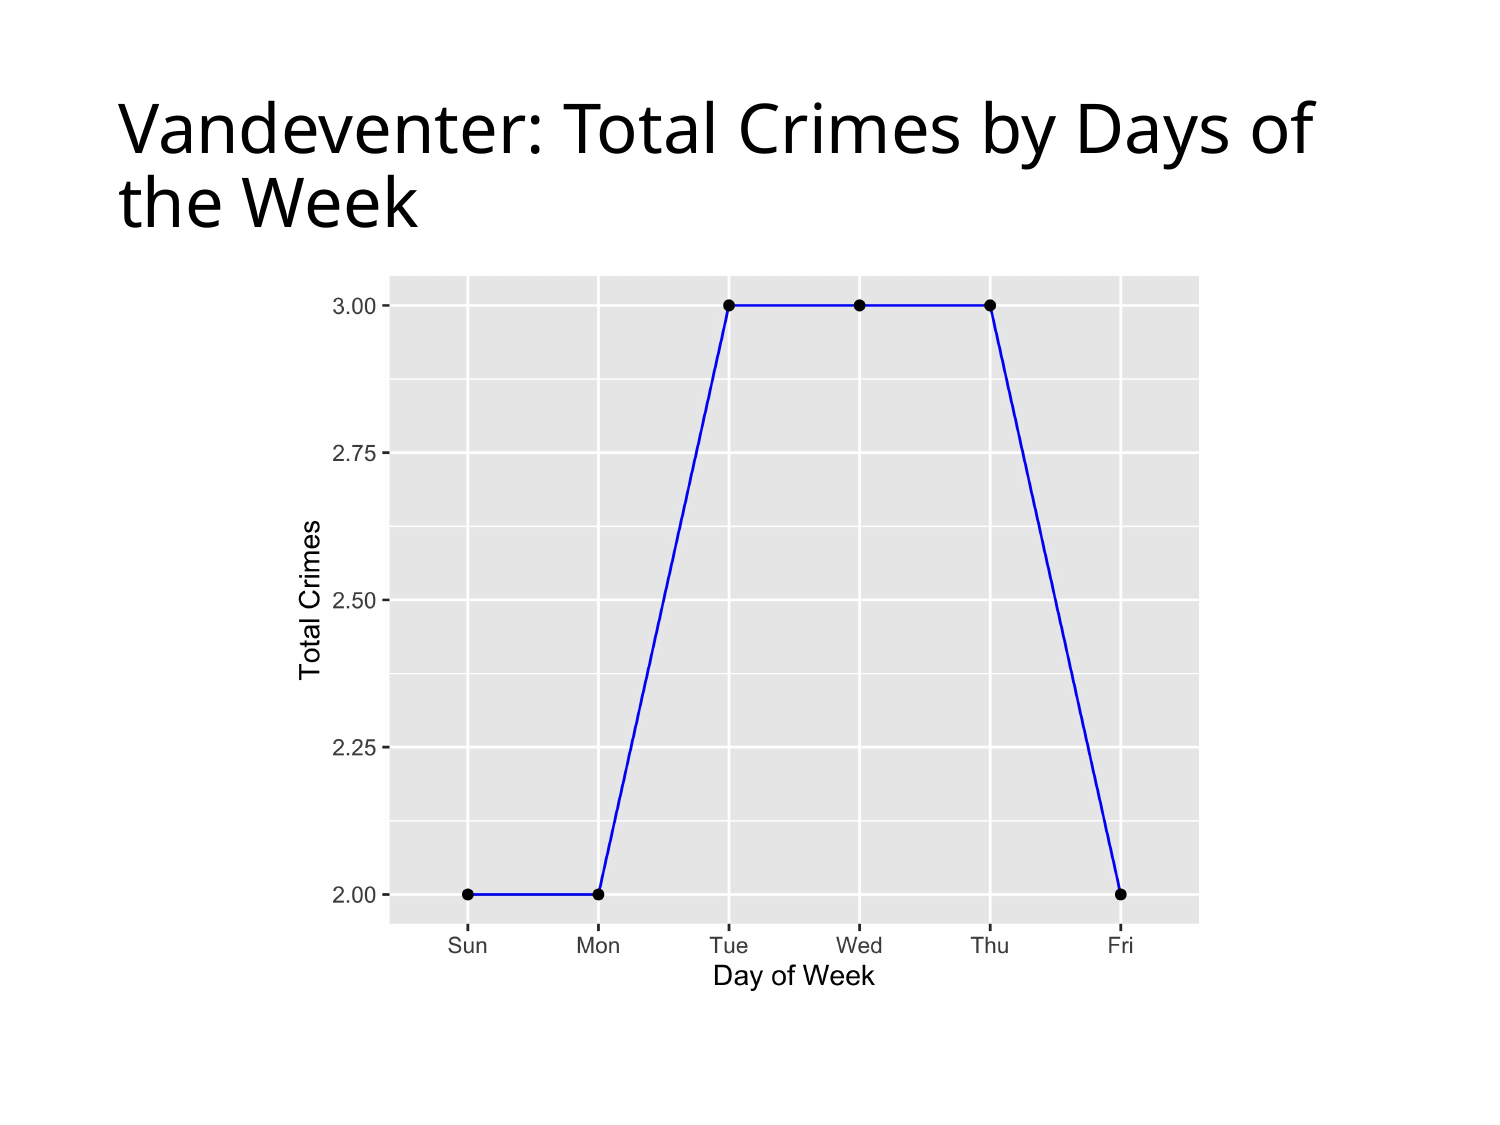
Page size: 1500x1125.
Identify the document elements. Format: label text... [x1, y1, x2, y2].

title Vandeventer: Total Crimes by Days of the Week [103, 59, 1397, 278]
picture [285, 262, 1213, 1005]
